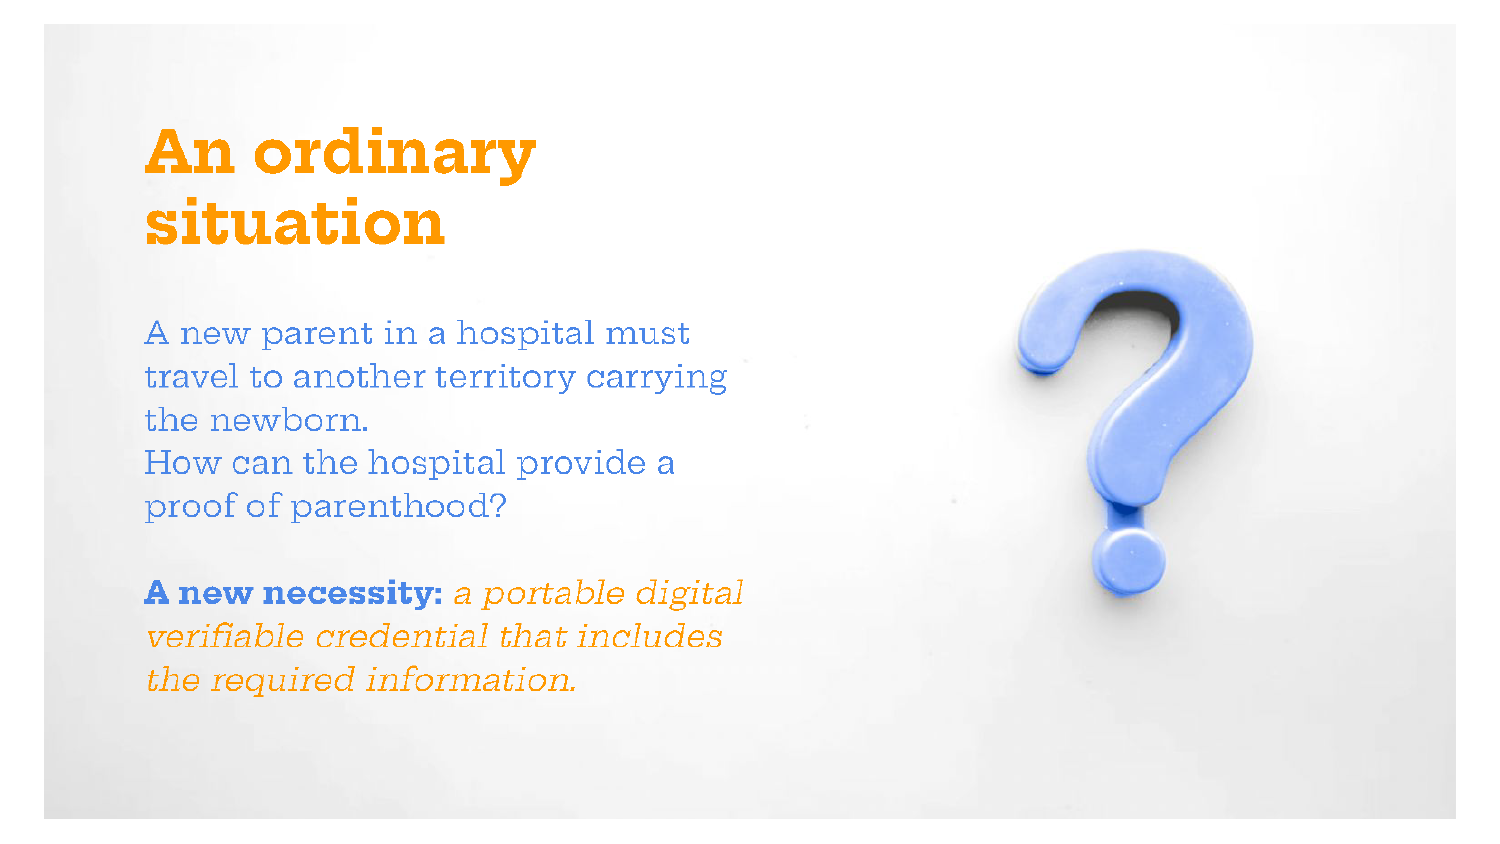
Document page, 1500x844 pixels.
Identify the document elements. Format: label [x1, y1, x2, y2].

picture [44, 24, 1456, 819]
